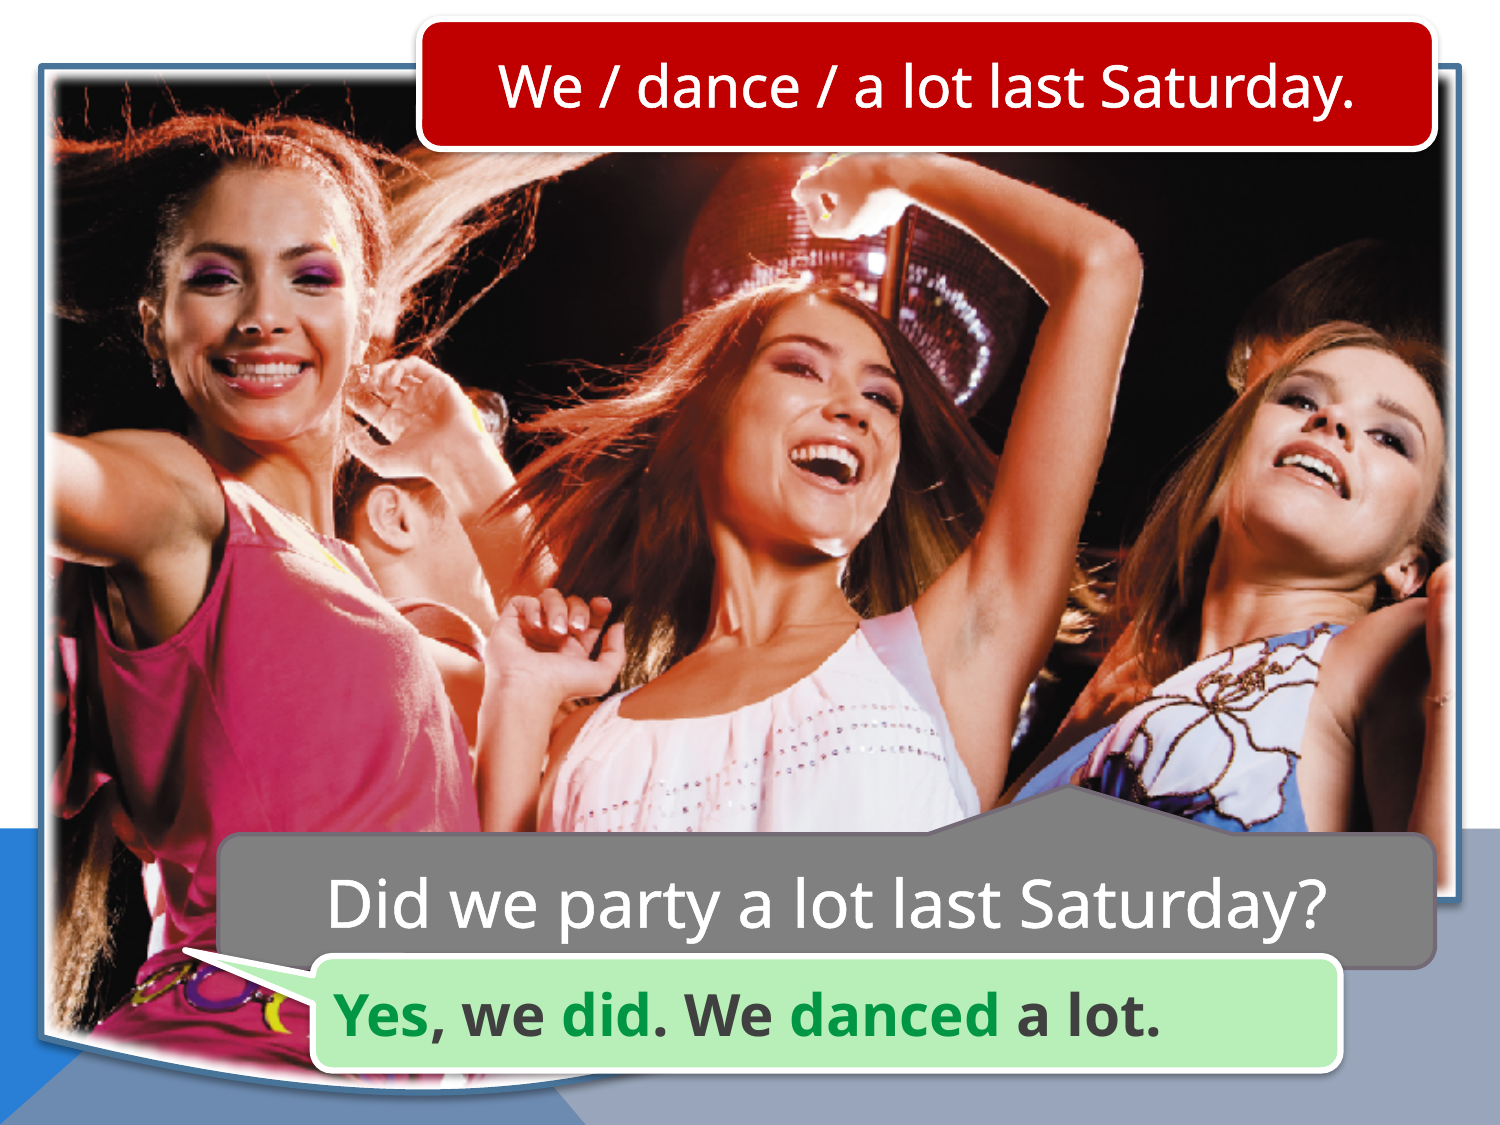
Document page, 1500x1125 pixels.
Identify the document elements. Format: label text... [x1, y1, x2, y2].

picture [0, 21, 1498, 1125]
text_box We / dance / a lot last Saturday. [427, 15, 1427, 20]
